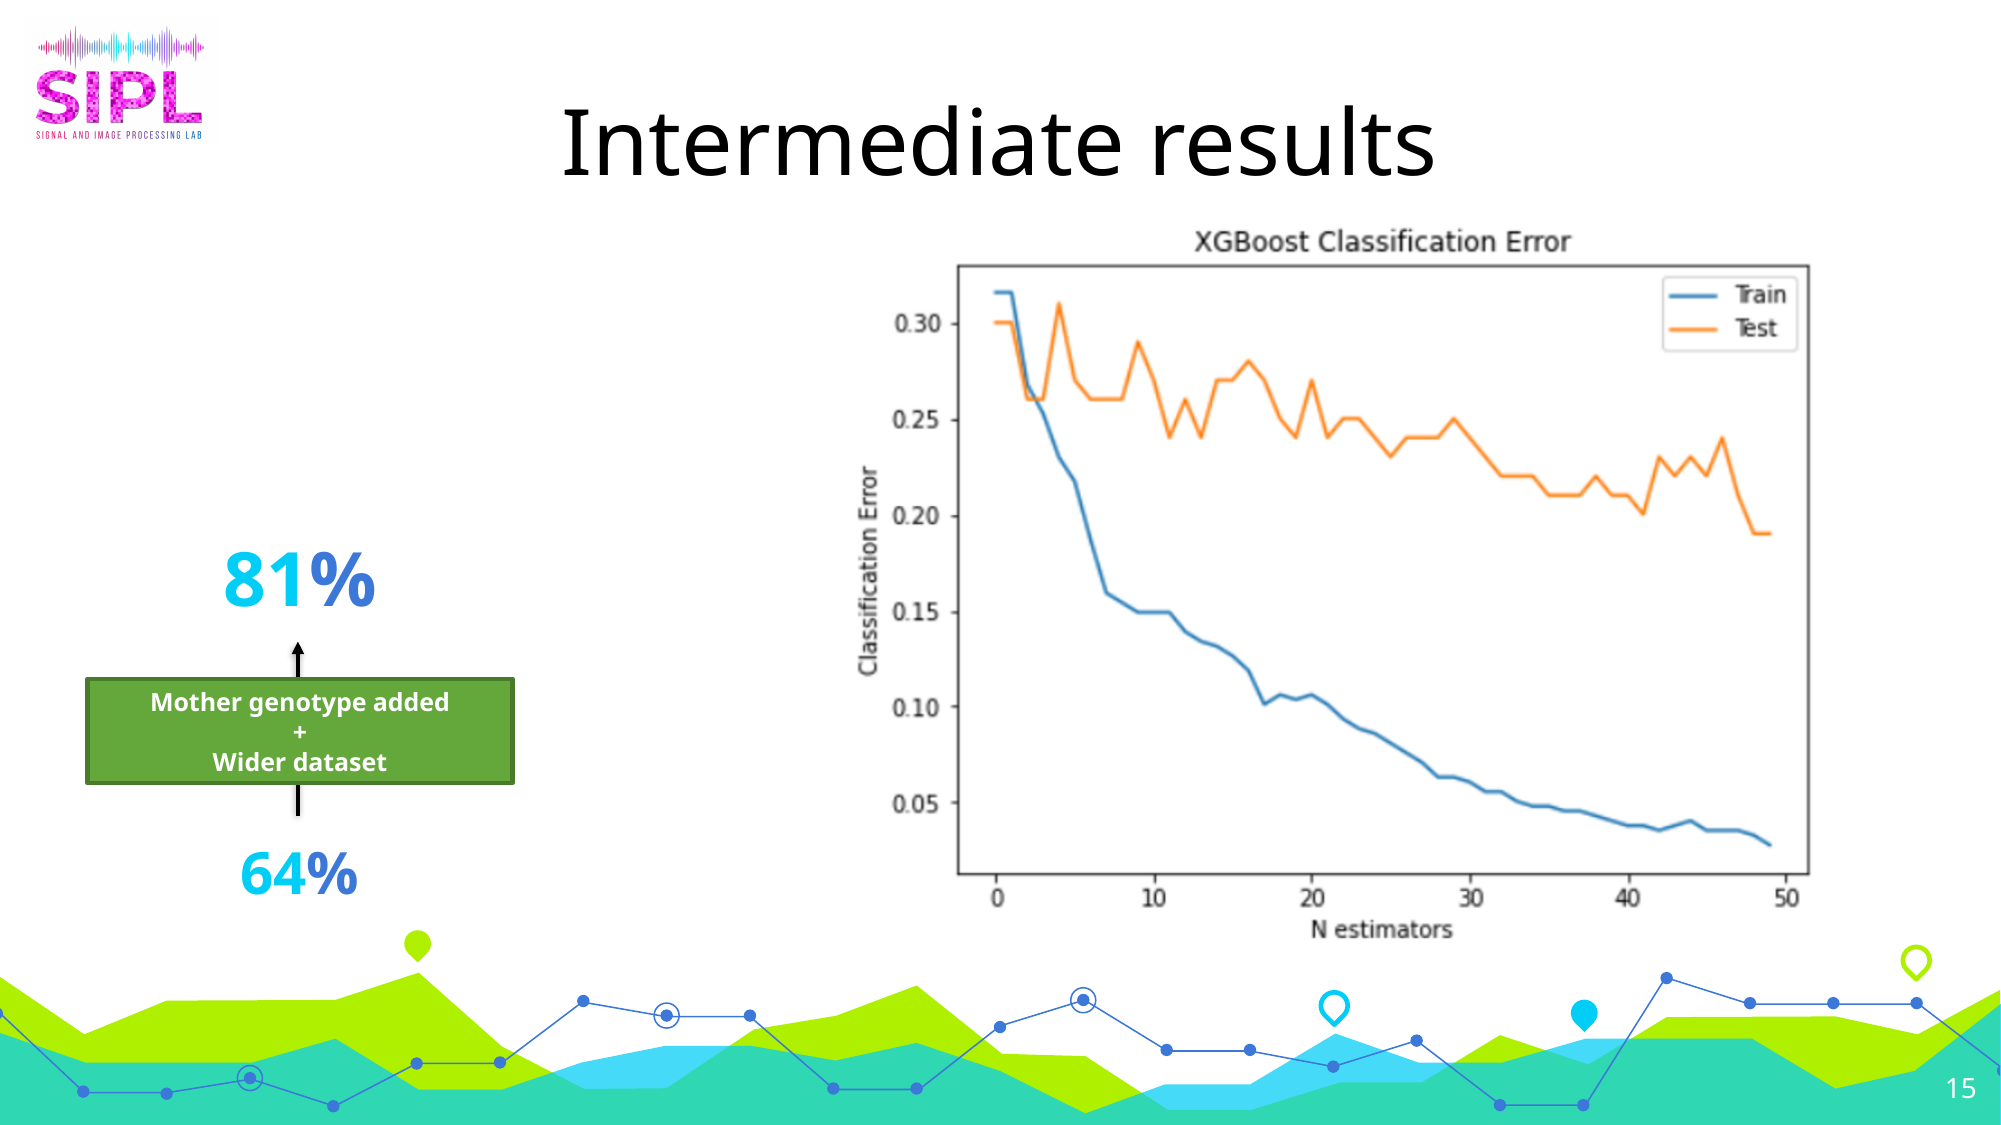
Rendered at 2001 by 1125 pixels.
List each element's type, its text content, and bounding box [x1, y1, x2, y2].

picture [24, 15, 218, 144]
text_box 64% [0, 819, 600, 926]
picture [843, 210, 1819, 955]
title Intermediate results [99, 45, 1900, 233]
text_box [87, 641, 513, 816]
text_box 81% [0, 504, 600, 642]
